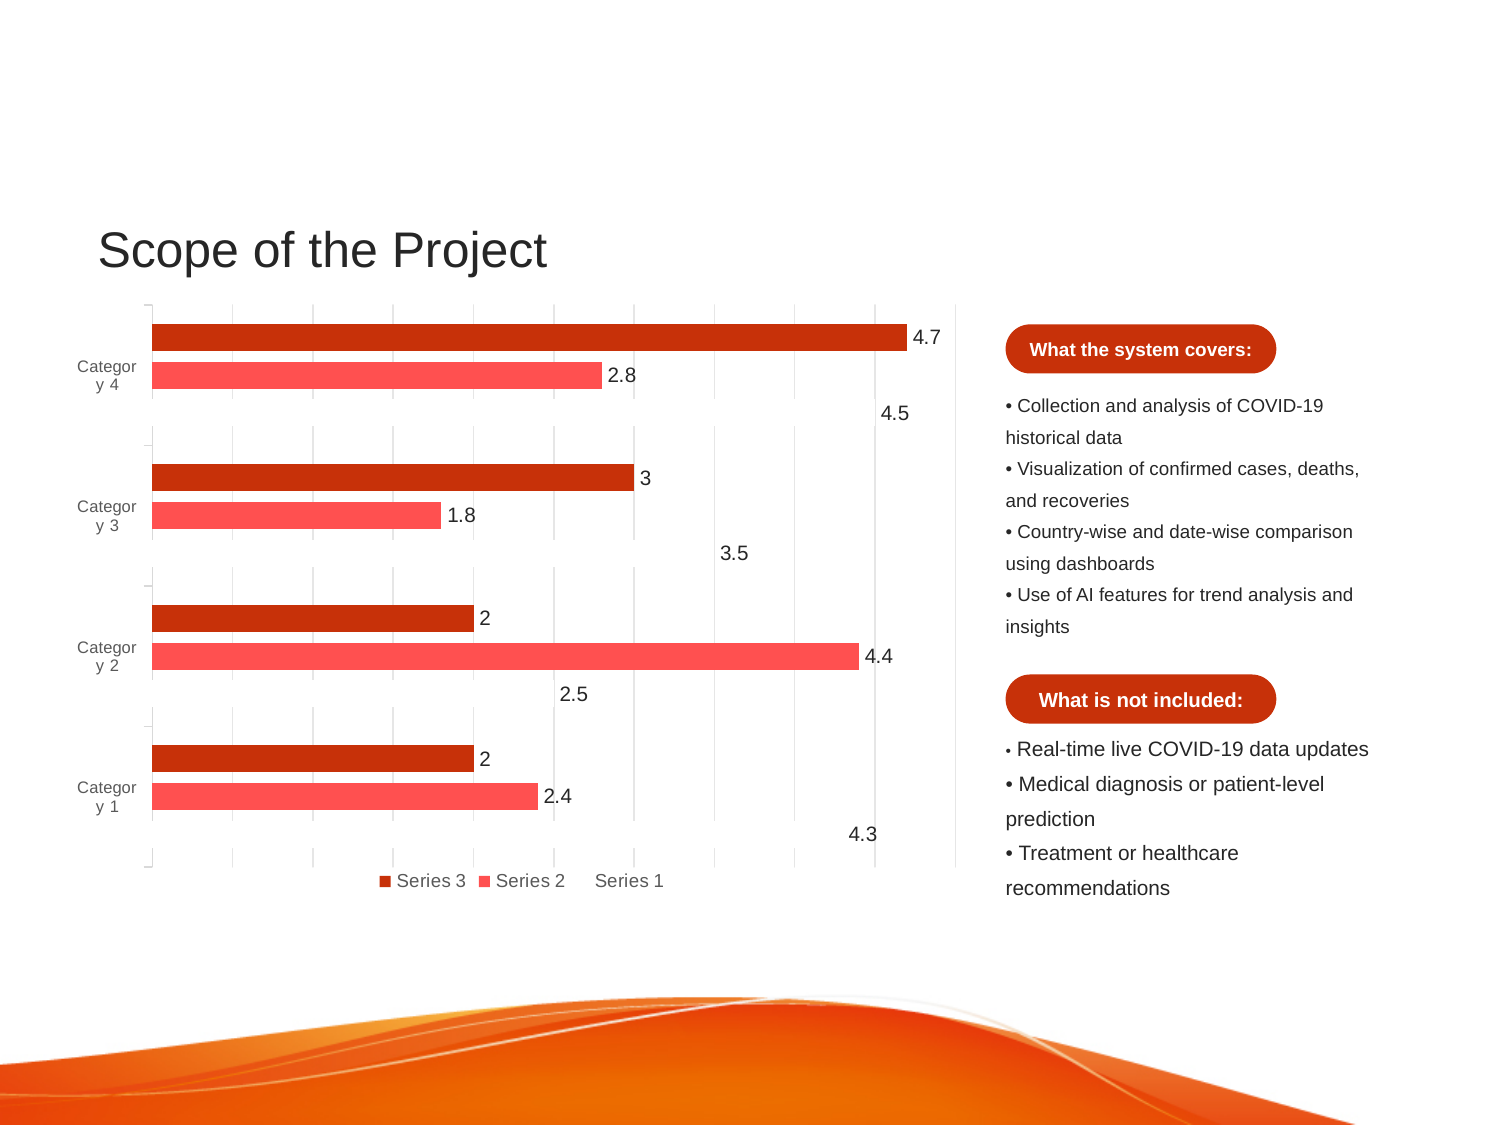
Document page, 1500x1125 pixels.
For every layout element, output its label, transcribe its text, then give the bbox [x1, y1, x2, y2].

text_box What the system covers: [1004, 323, 1278, 375]
chart [77, 292, 961, 899]
picture [0, 0, 1500, 1125]
text_box • Collection and analysis of COVID-19 historical data • Visualization of confirmed cases, deaths, and recoveries • Country-wise and date-wise comparison using dashboards • Use of AI features for trend analysis and insights [1005, 385, 1382, 579]
text_box • Real-time live COVID-19 data updates • Medical diagnosis or patient-level prediction • Treatment or healthcare recommendations [1005, 725, 1382, 956]
text_box What is not included: [1004, 673, 1278, 725]
title Scope of the Project [85, 198, 1415, 297]
